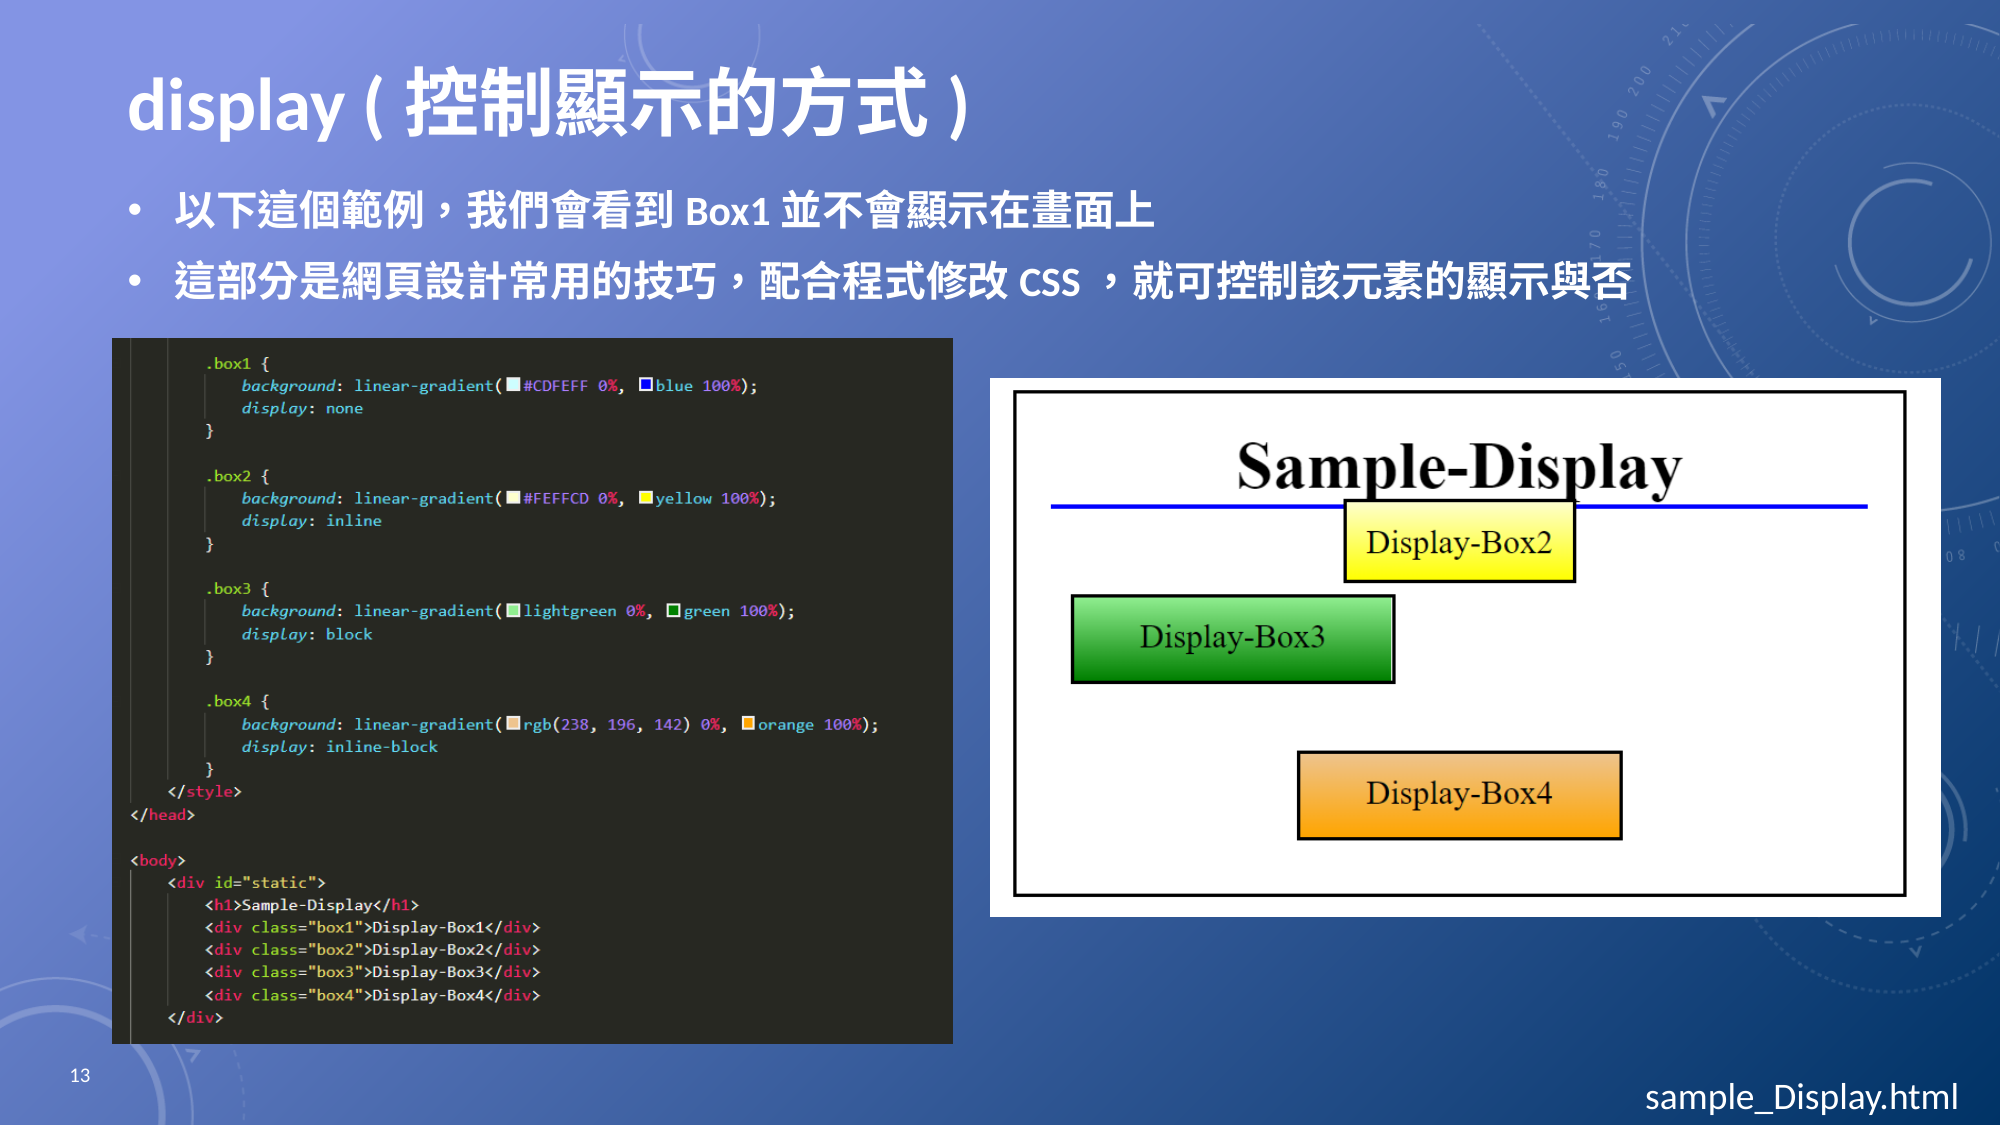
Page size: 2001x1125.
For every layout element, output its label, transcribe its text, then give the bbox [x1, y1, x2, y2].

slide_number 13 [14, 1043, 106, 1106]
title display (控制顯示的方式) [112, 24, 1775, 176]
text_box sample_Display.html [1630, 1064, 1975, 1125]
list 以下這個範例，我們會看到Box1並不會顯示在畫面上 這部分是網頁設計常用的技巧，配合程式修改CSS，就可控制該元素的顯示與否 [112, 176, 1775, 878]
picture [0, 24, 2000, 1125]
